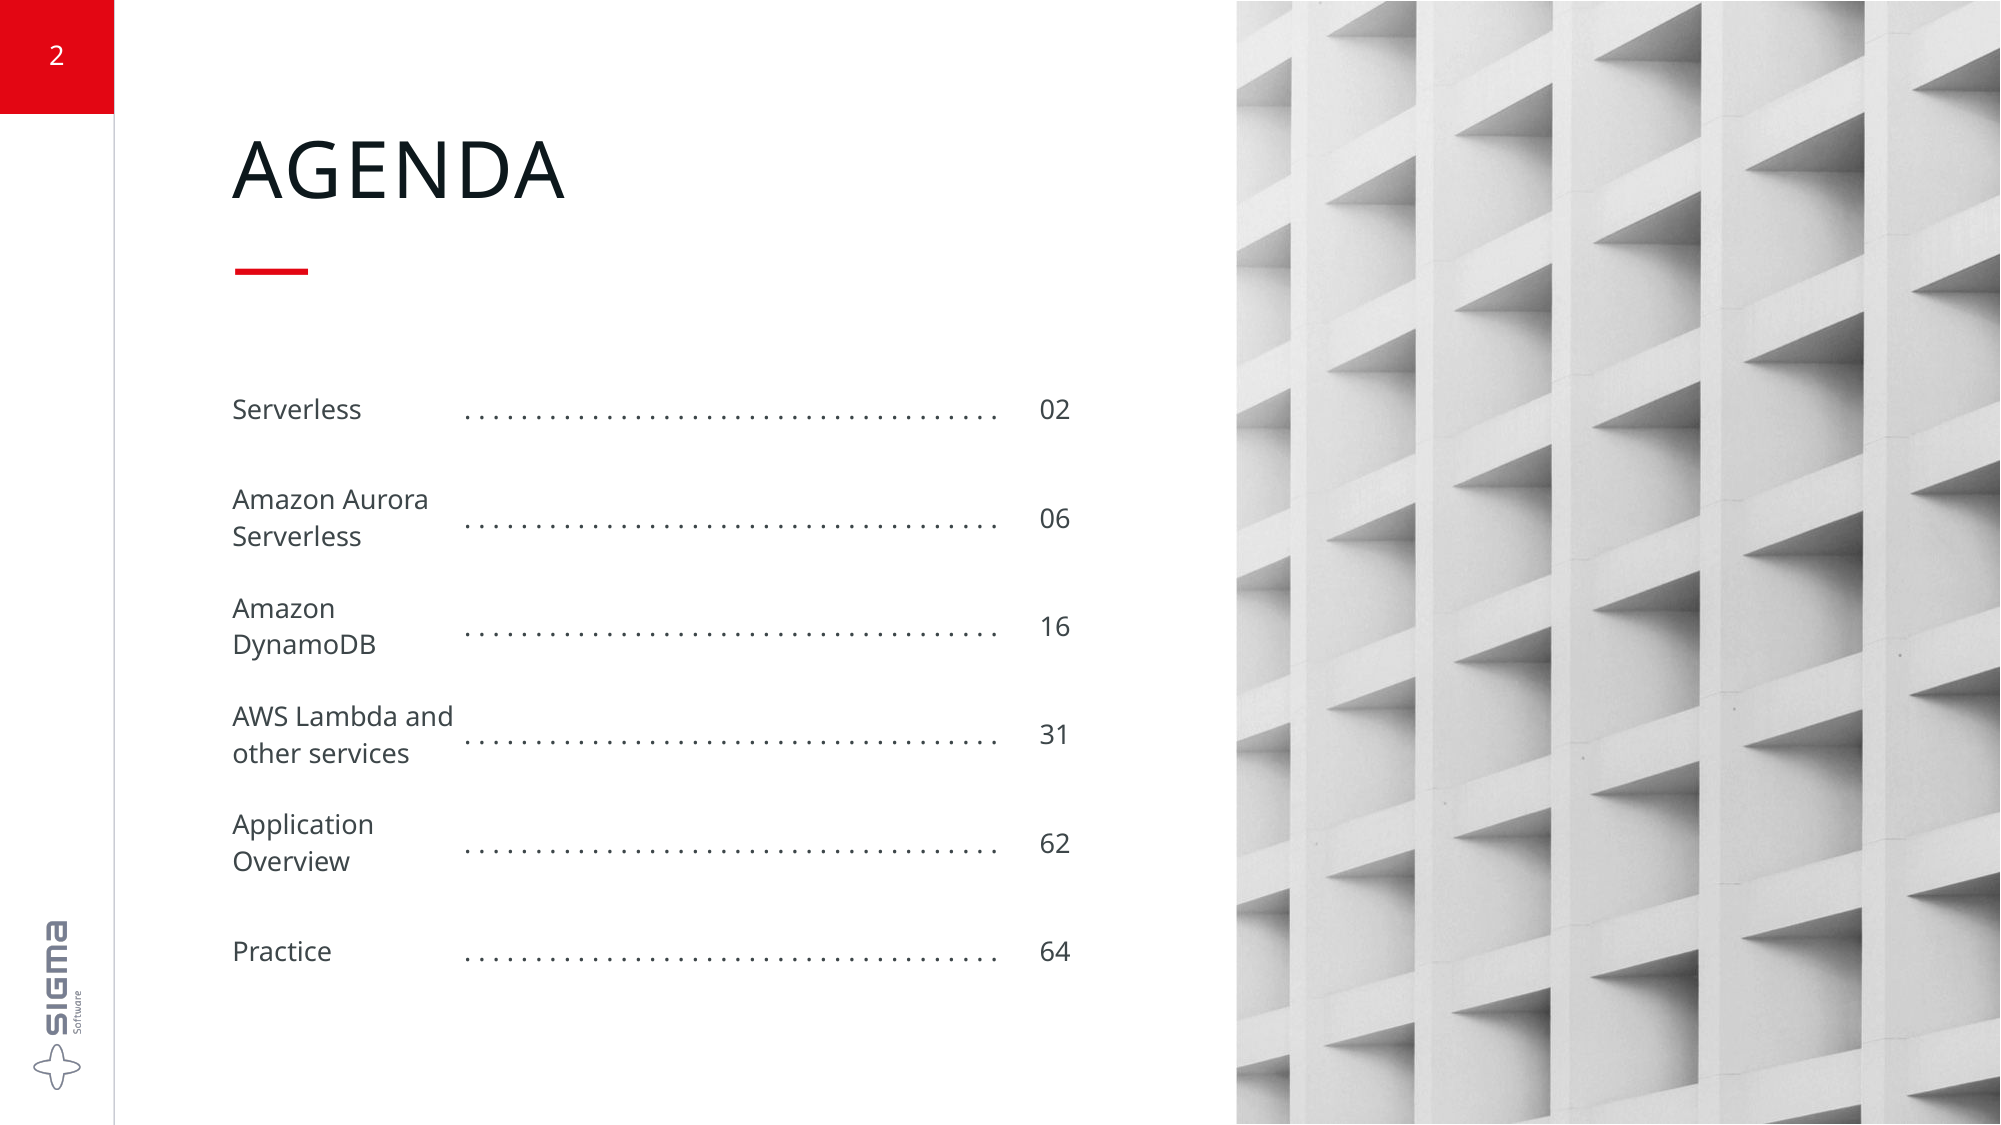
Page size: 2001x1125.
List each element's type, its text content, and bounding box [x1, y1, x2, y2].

table_cell . . . . . . . . . . . . . . . . . . . . . . . . . . . . . . . . . . . . . . [464, 572, 1019, 680]
table_cell . . . . . . . . . . . . . . . . . . . . . . . . . . . . . . . . . . . . . . [464, 897, 1019, 1005]
table_cell . . . . . . . . . . . . . . . . . . . . . . . . . . . . . . . . . . . . . . [464, 789, 1019, 897]
table_cell Amazon DynamoDB [232, 572, 464, 680]
table_cell AWS Lambda and other services [232, 680, 464, 789]
table_cell 16 [1019, 572, 1071, 680]
table_header Serverless [232, 355, 464, 464]
table_cell . . . . . . . . . . . . . . . . . . . . . . . . . . . . . . . . . . . . . . [464, 680, 1019, 789]
table_cell 06 [1019, 464, 1071, 572]
table_header . . . . . . . . . . . . . . . . . . . . . . . . . . . . . . . . . . . . . . [464, 355, 1019, 464]
table_cell Application Overview [232, 789, 464, 897]
table_cell 31 [1019, 680, 1071, 789]
picture [34, 922, 81, 1090]
table_cell . . . . . . . . . . . . . . . . . . . . . . . . . . . . . . . . . . . . . . [464, 464, 1019, 572]
table_cell 62 [1019, 789, 1071, 897]
picture [1236, 1, 2000, 1124]
slide_number 2 [0, 0, 114, 114]
table_cell Practice [232, 897, 464, 1005]
title AGENDA — [232, 119, 1060, 312]
table_cell 64 [1019, 897, 1071, 1005]
table_header 02 [1019, 355, 1071, 464]
table_cell Amazon Aurora Serverless [232, 464, 464, 572]
